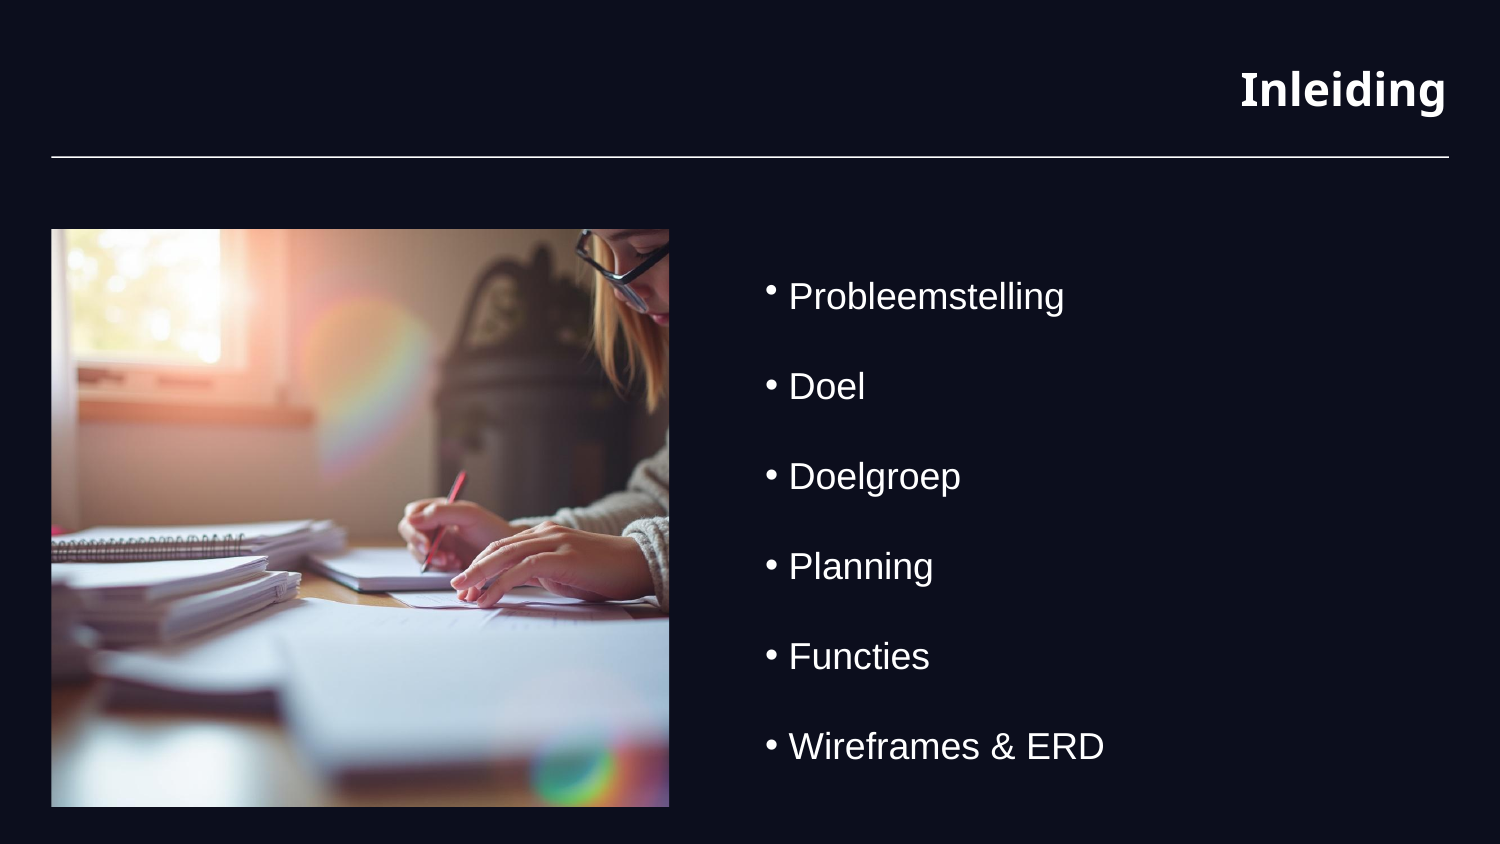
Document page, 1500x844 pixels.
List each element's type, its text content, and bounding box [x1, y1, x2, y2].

picture [51, 229, 670, 807]
title Inleiding [37, 37, 1463, 132]
subtitle Probleemstelling Doel Doelgroep Planning Functies Wireframes & ERD [750, 219, 1429, 775]
